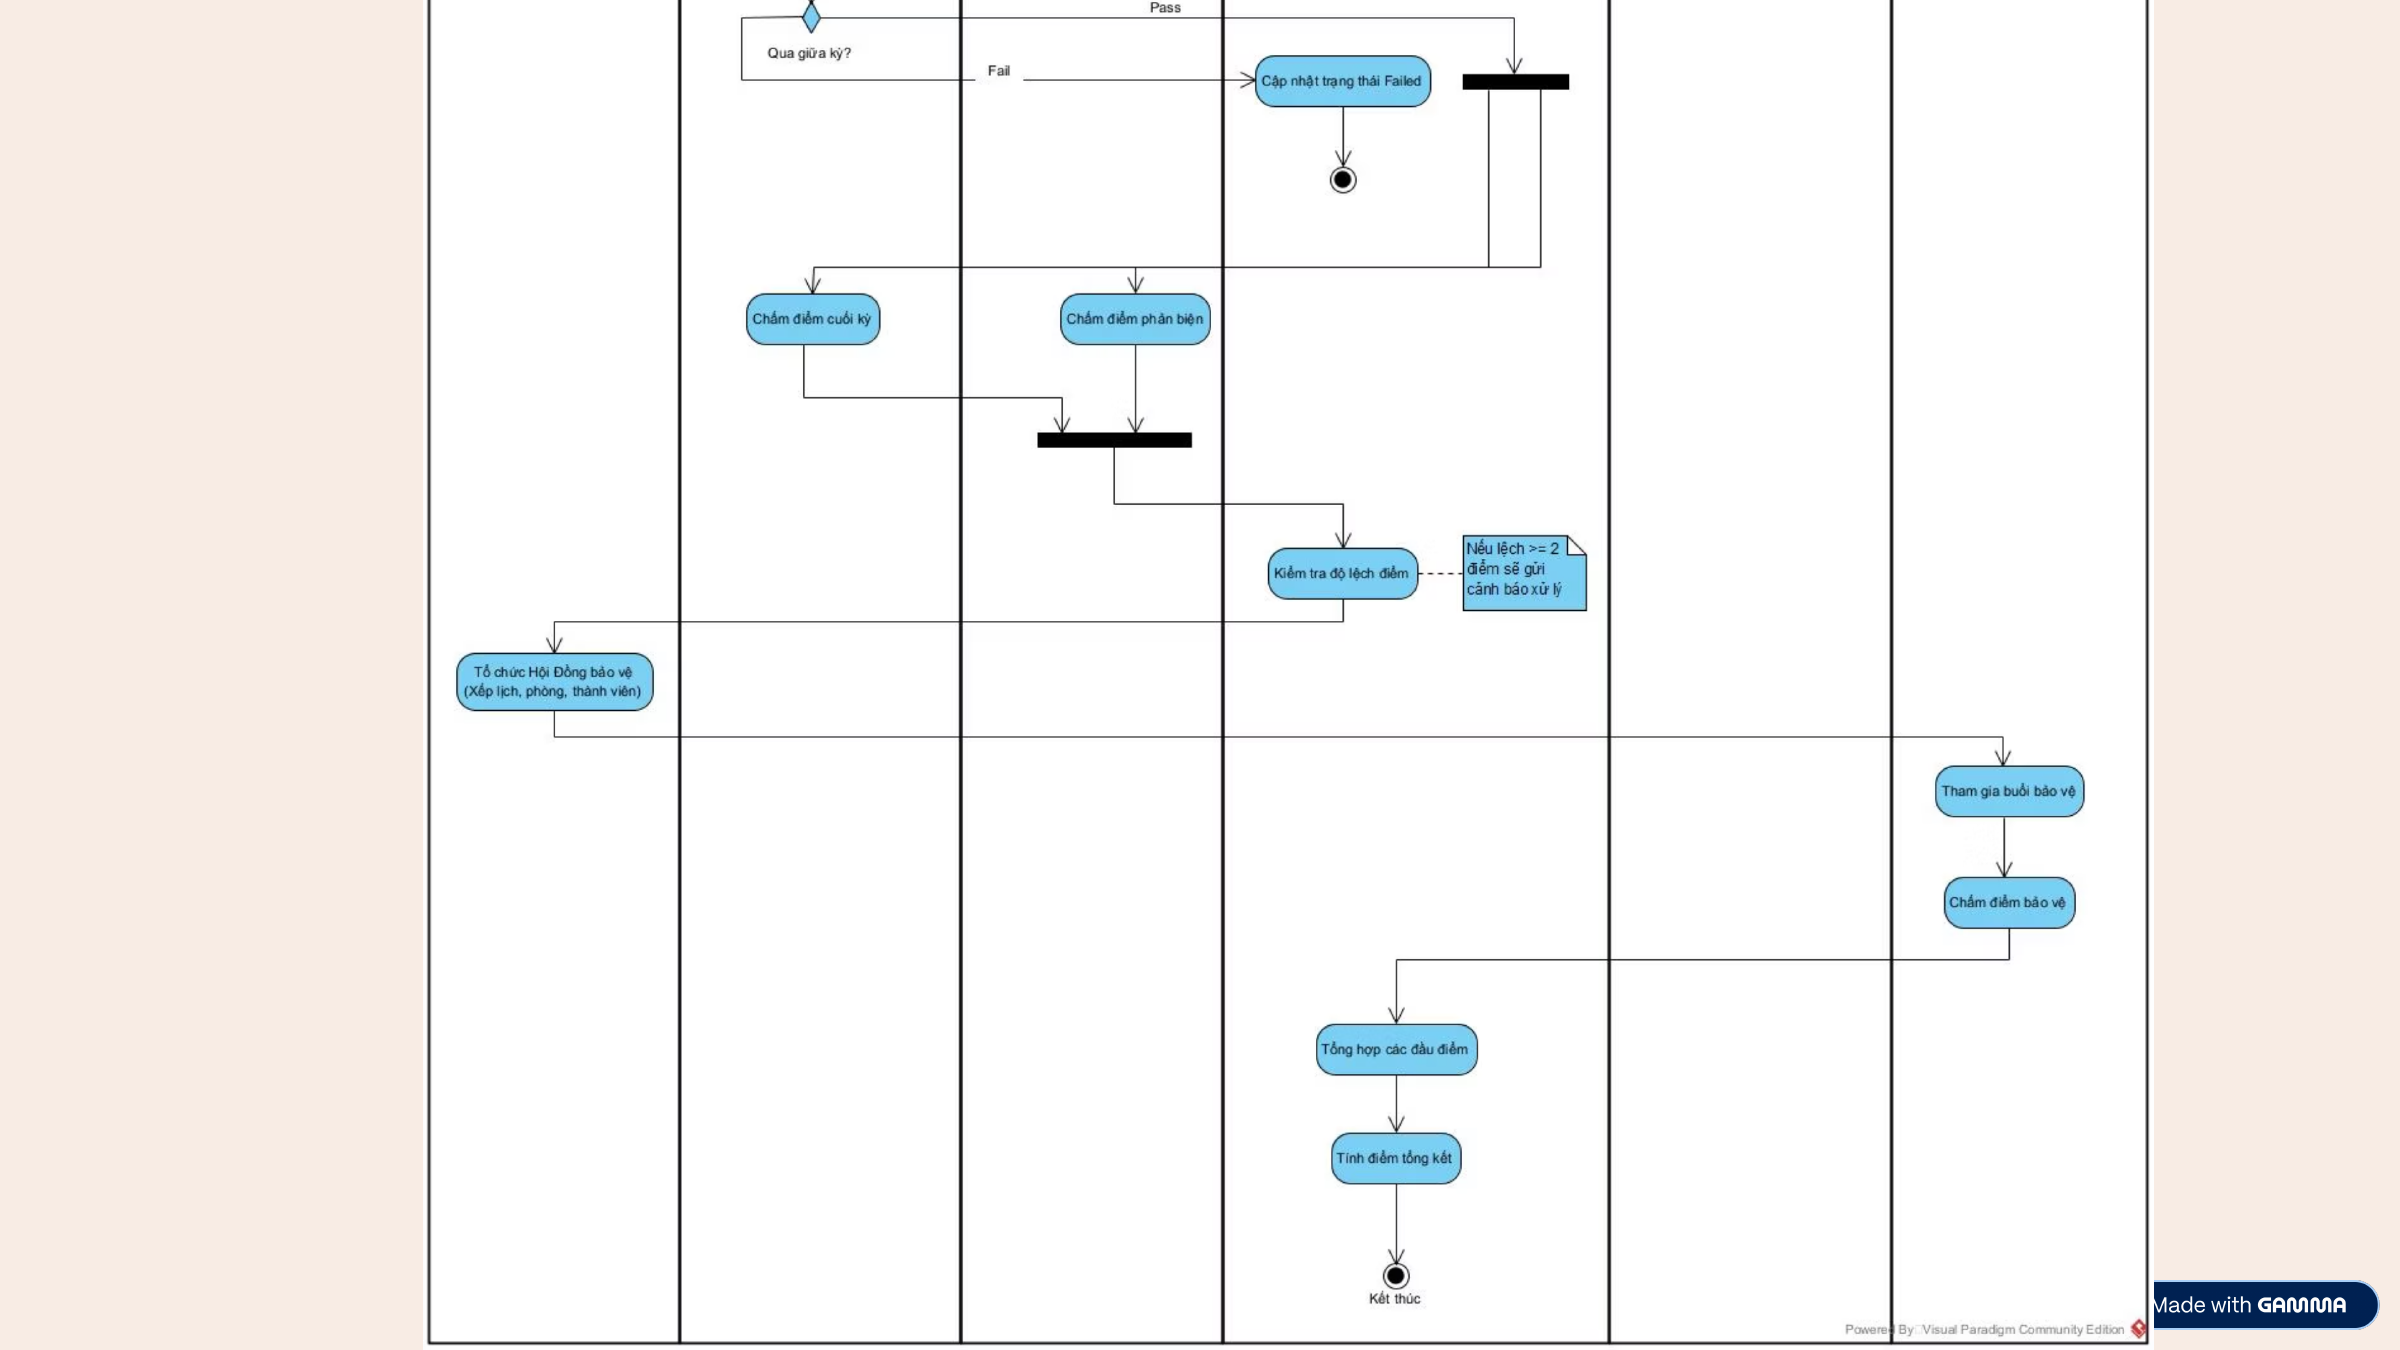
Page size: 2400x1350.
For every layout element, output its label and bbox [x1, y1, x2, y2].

picture [423, 0, 2389, 1350]
